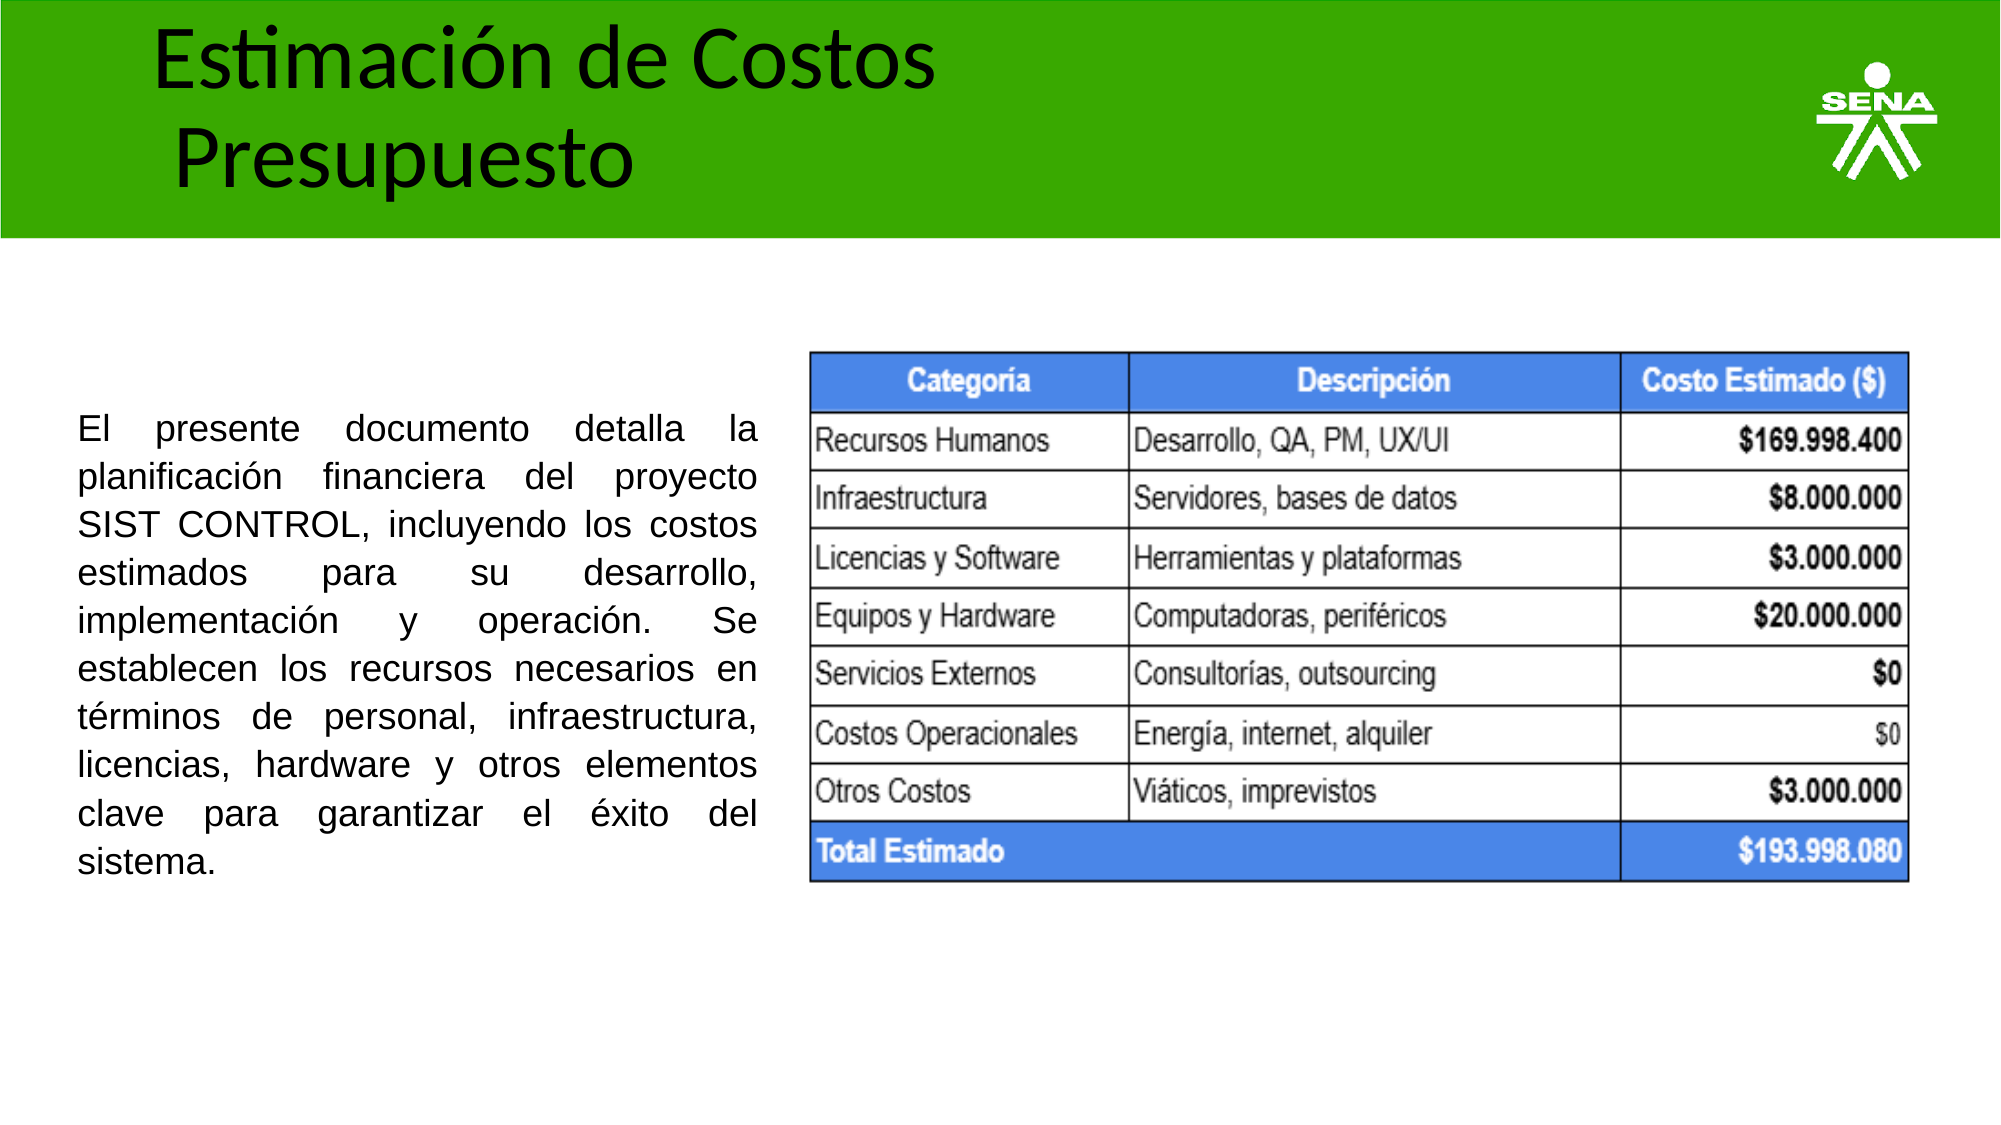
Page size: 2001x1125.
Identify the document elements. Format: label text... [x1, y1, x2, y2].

picture [0, 0, 2001, 1125]
text_box El presente documento detalla la planificación financiera del proyecto SIST CONTROL, incluyendo los costos estimados para su desarrollo, implementación y operación. Se establecen los recursos necesarios en términos de personal, infraestructura, licencias, hardware y otros elementos clave para garantizar el éxito del sistema. [62, 385, 774, 897]
title Estimación de Costos Presupuesto [137, 0, 1863, 218]
